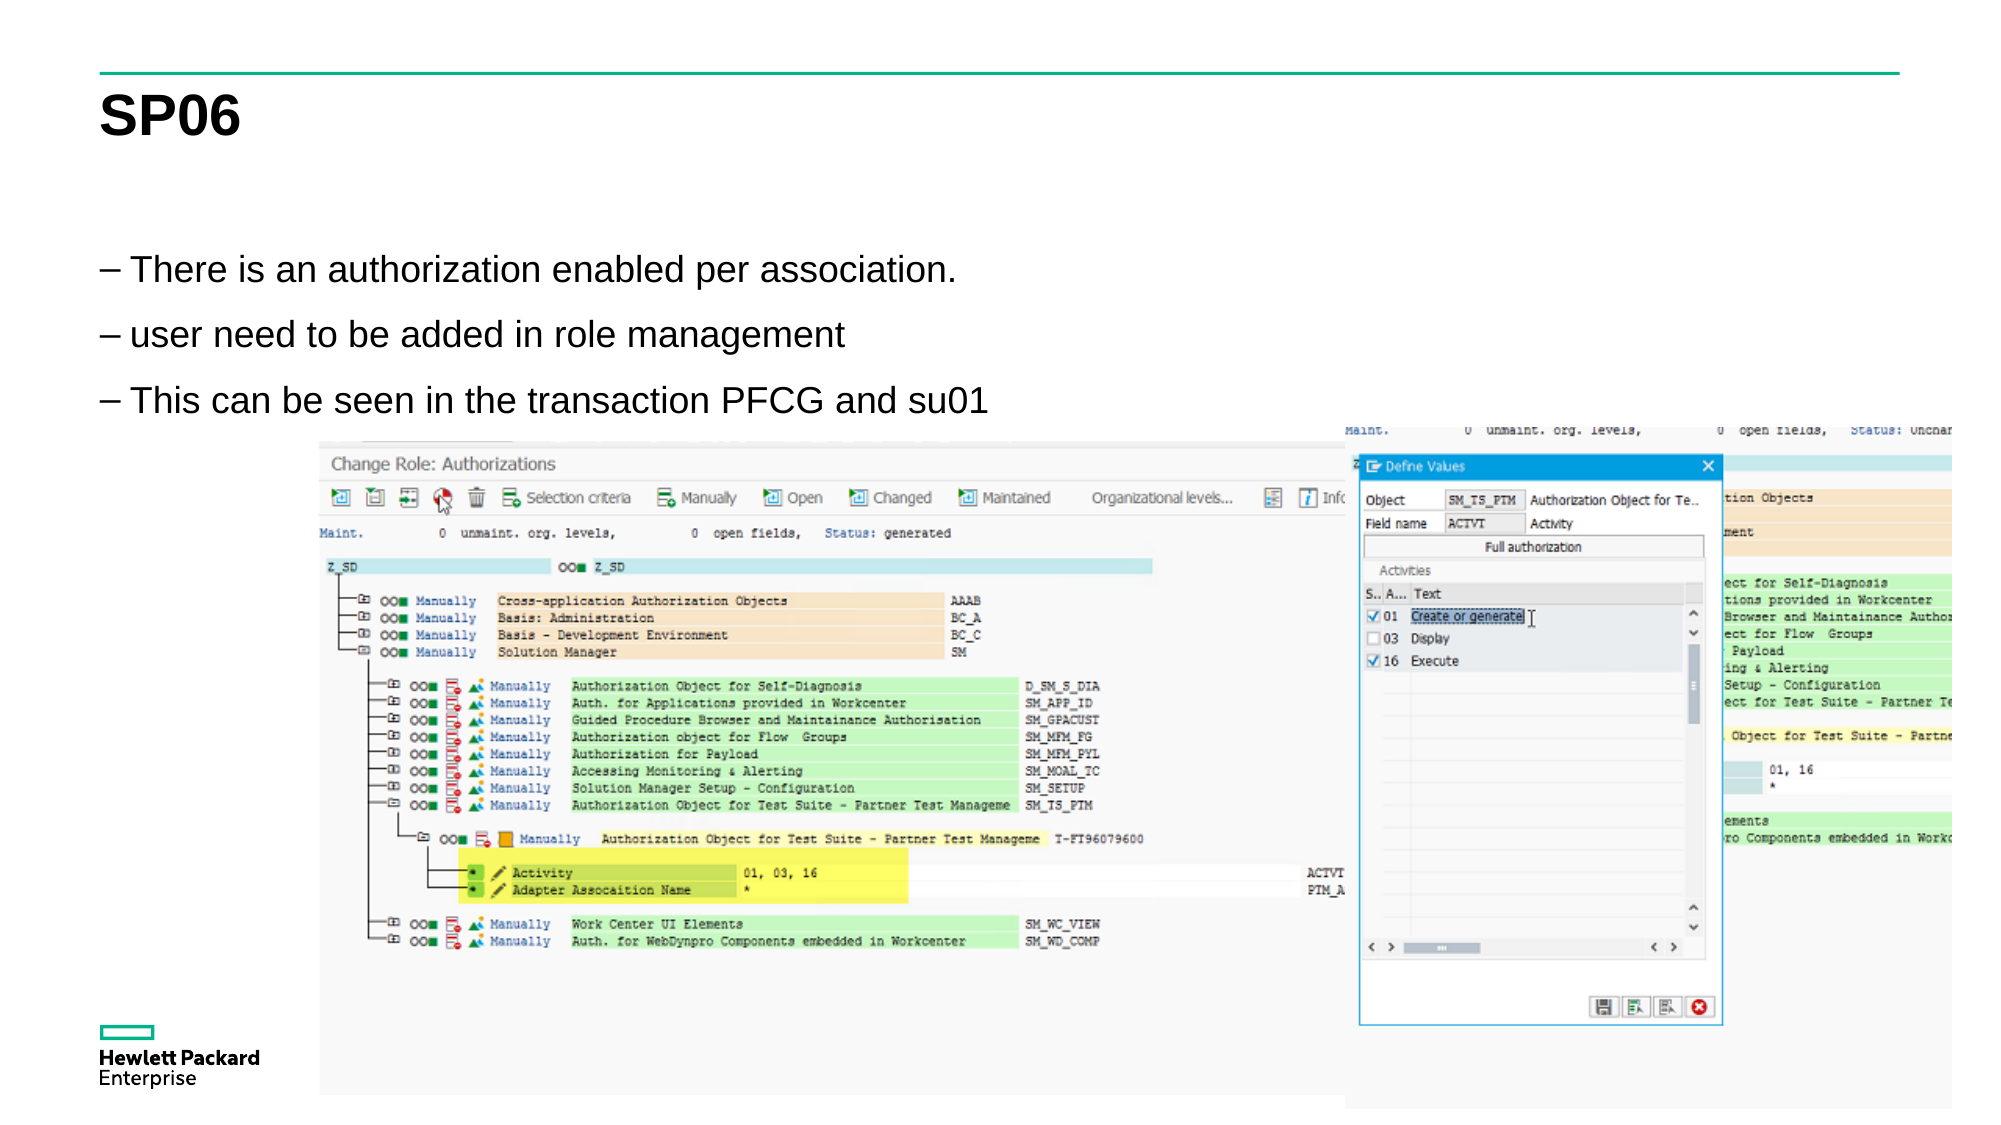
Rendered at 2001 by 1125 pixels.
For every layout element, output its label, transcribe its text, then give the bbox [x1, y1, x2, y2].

picture [318, 427, 1952, 1109]
list There is an authorization enabled per association. user need to be added in role management This can be seen in the transaction PFCG and su01 [99, 249, 1900, 1000]
title SP06 [99, 85, 1900, 225]
